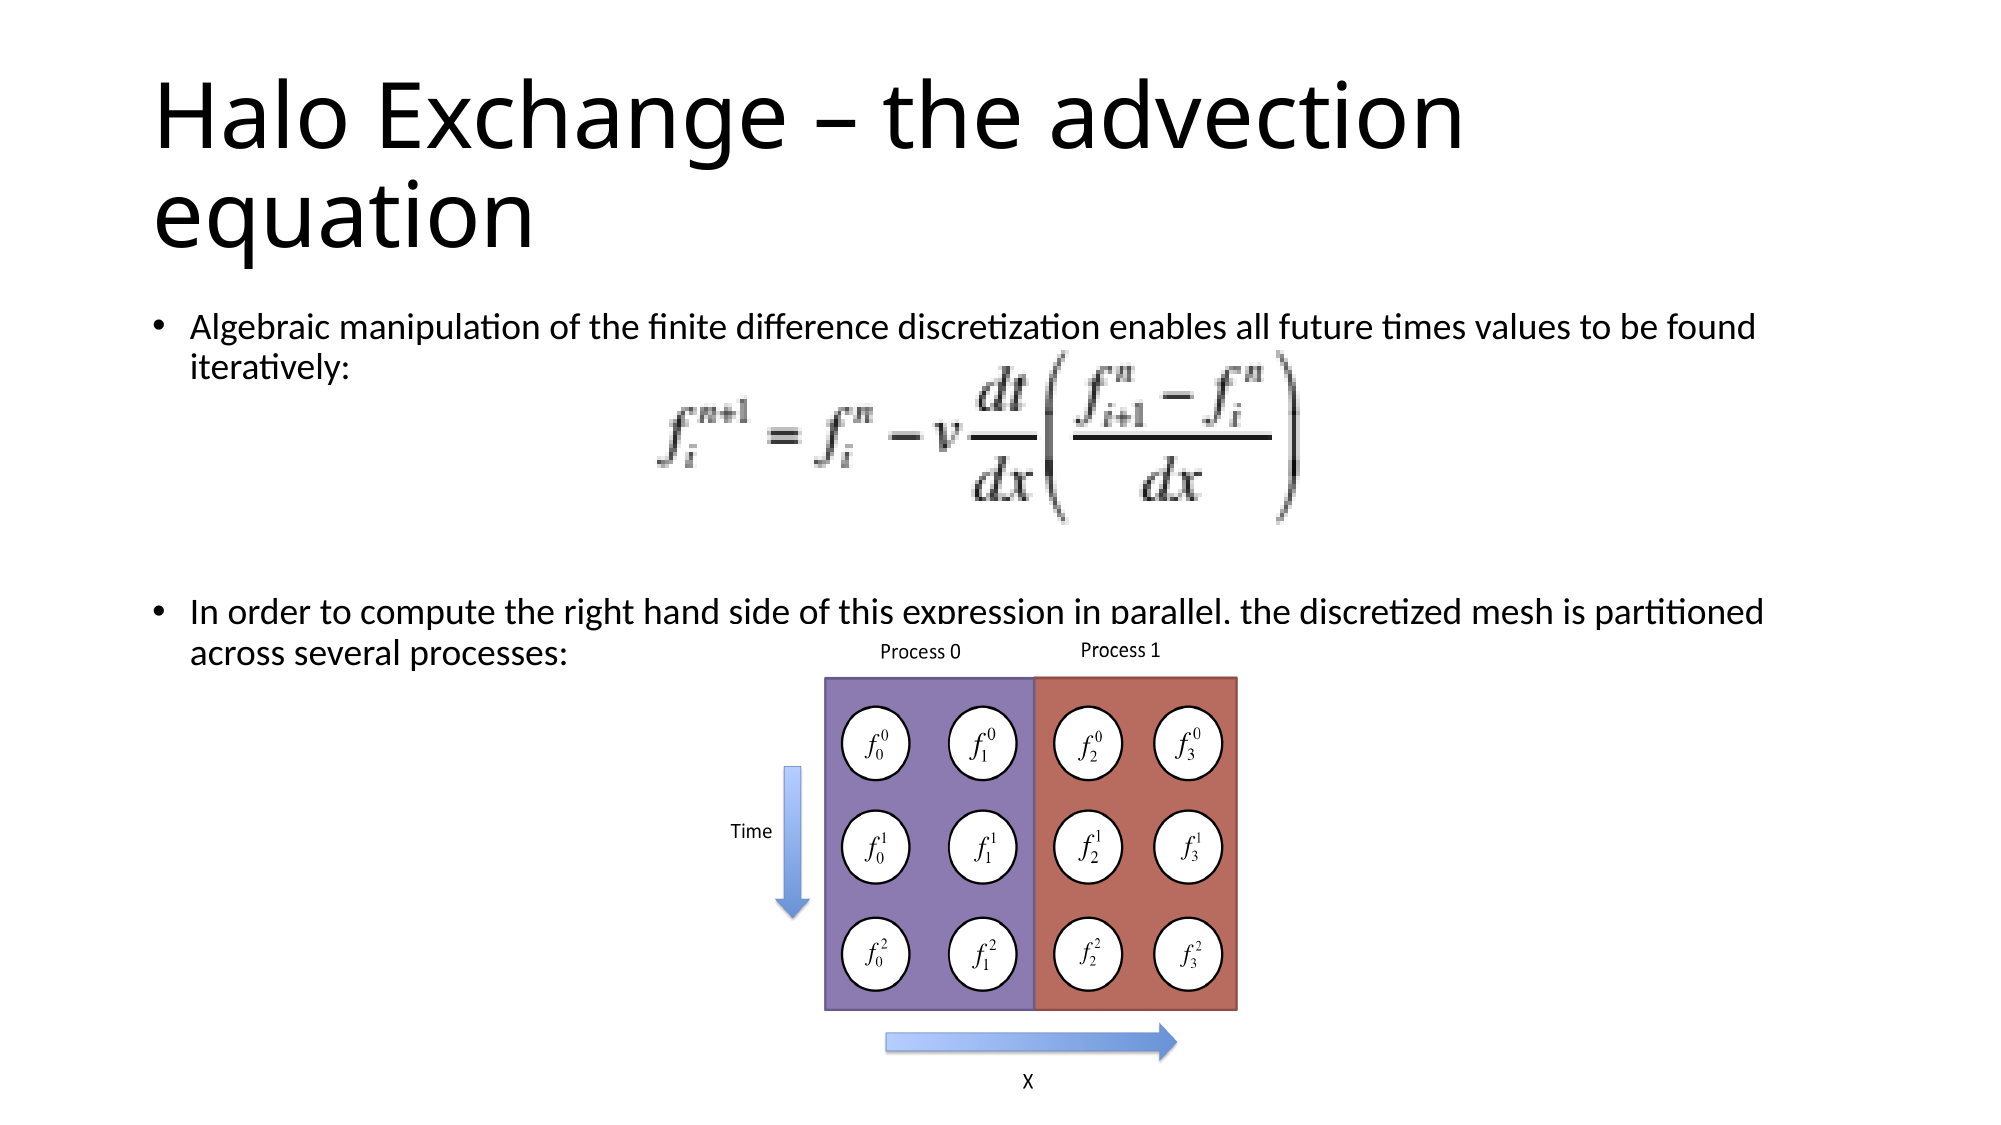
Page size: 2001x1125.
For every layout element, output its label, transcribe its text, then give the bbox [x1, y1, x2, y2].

picture [699, 624, 1300, 1100]
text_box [649, 338, 1301, 530]
title Halo Exchange – the advection equation [137, 59, 1863, 278]
list Algebraic manipulation of the finite difference discretization enables all future times values to be found iteratively: In order to compute the right hand side of this expression in parallel, the discretized mesh is partitioned across several processes: [137, 299, 1863, 1014]
